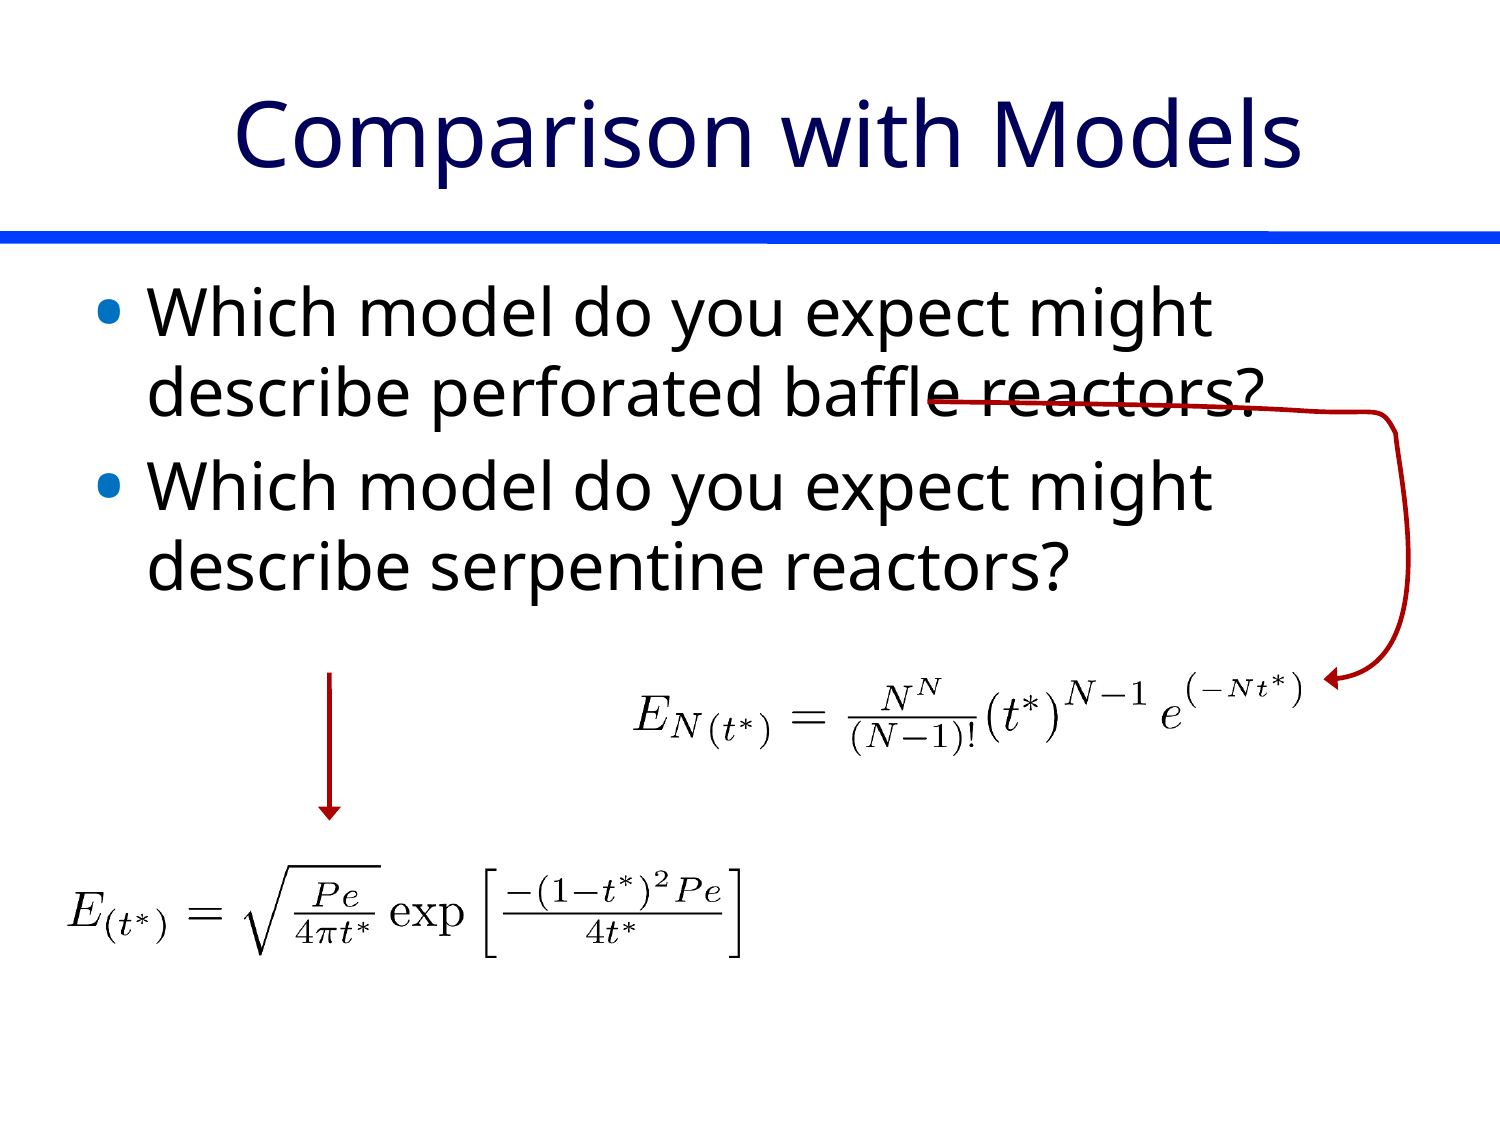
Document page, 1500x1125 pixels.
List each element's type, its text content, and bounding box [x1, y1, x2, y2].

text_box [927, 401, 1409, 689]
title Comparison with Models [75, 37, 1463, 225]
list Which model do you expect might describe perforated baffle reactors? Which model do you expect might describe serpentine reactors? [74, 262, 1426, 1006]
picture [67, 865, 740, 959]
text_box [319, 672, 340, 821]
picture [633, 672, 1302, 756]
